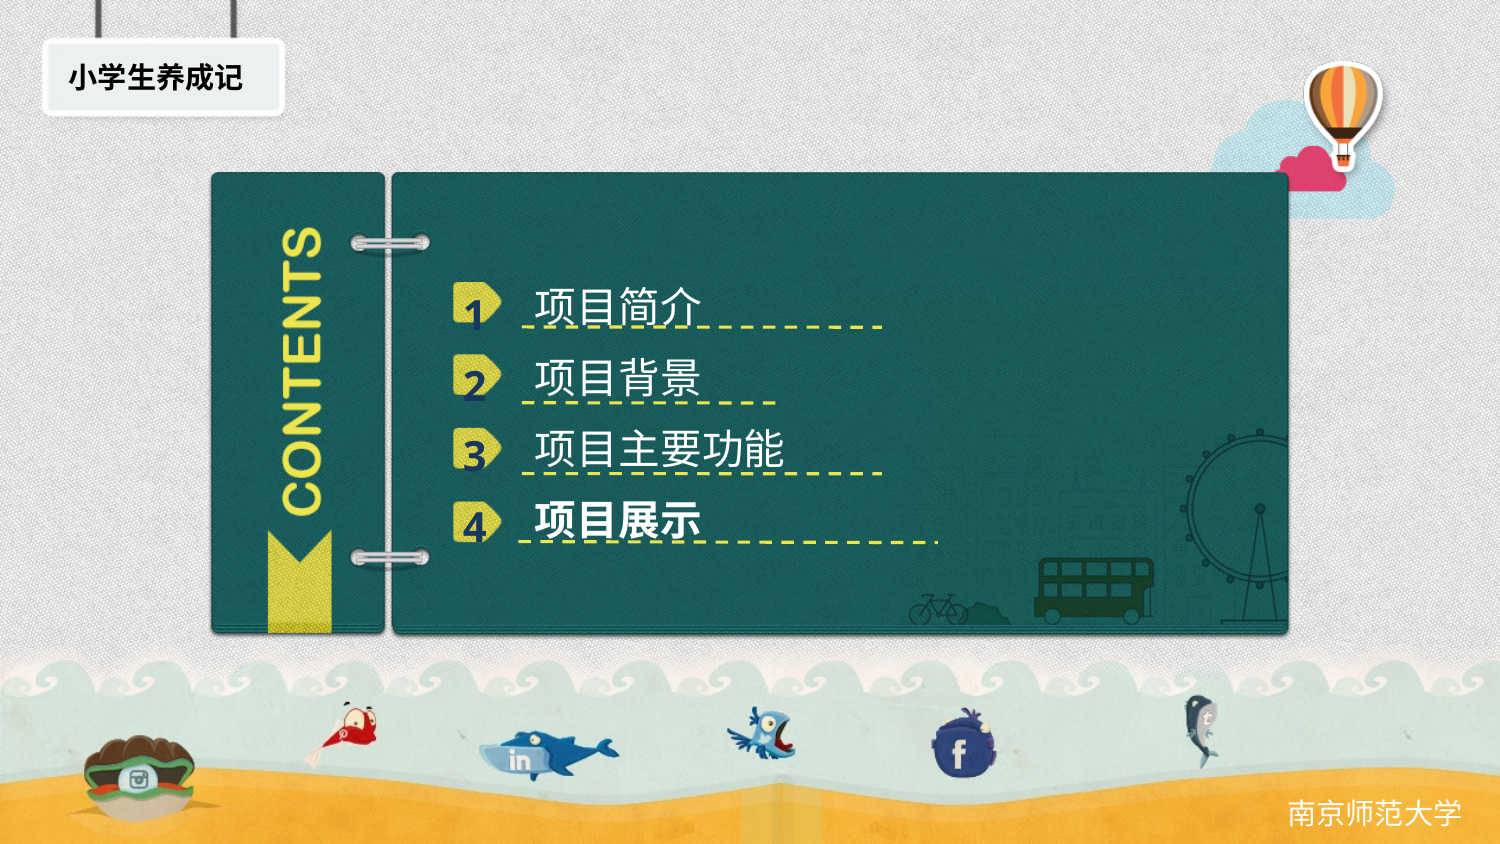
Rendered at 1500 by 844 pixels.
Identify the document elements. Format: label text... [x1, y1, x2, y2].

picture [0, 0, 1500, 844]
text_box 南京师范大学 [1272, 787, 1486, 838]
text_box 小学生养成记 [53, 52, 260, 103]
